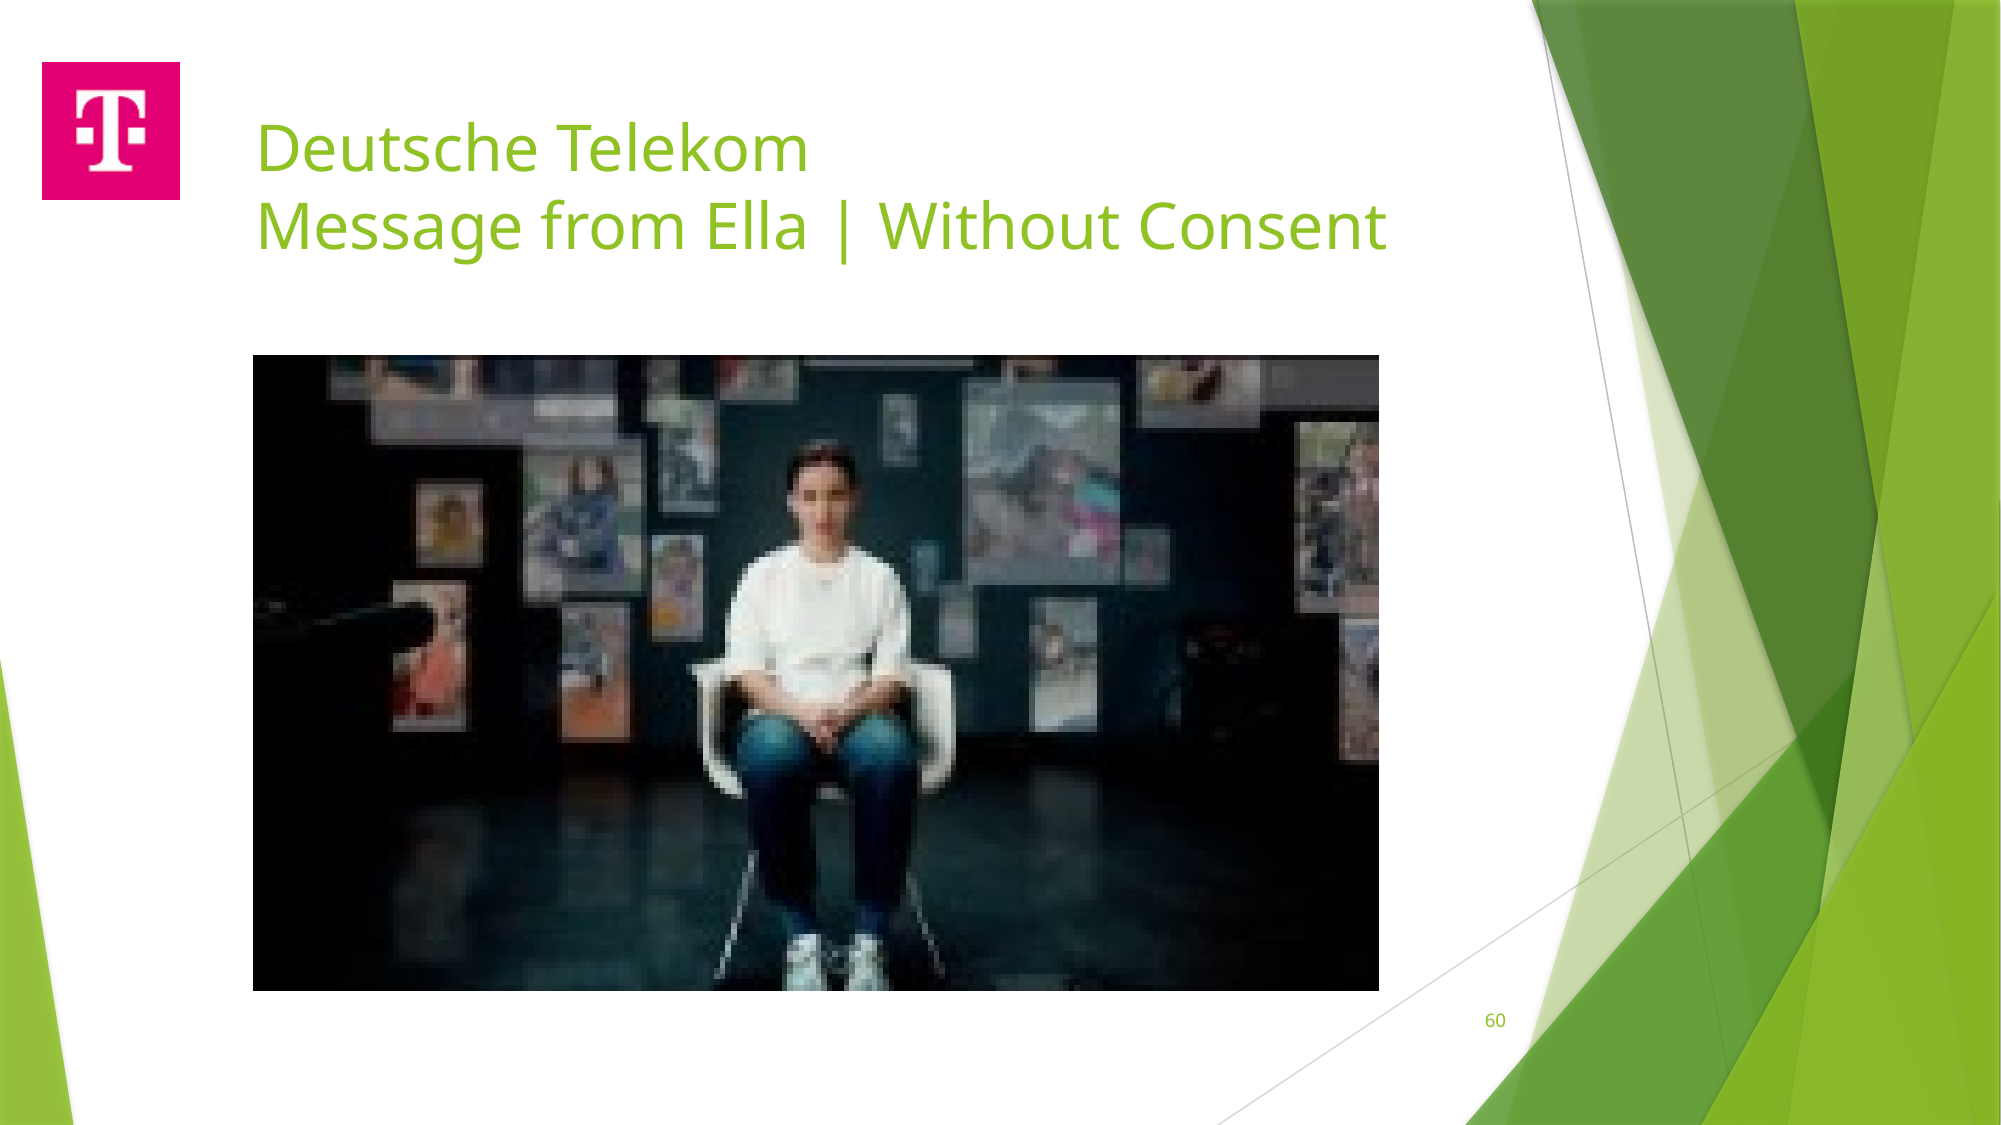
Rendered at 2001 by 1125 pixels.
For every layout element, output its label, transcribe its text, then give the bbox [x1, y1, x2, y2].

slide_number 60 [1409, 991, 1522, 1051]
title Deutsche Telekom Message from Ella | Without Consent [111, 99, 1522, 317]
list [252, 353, 1381, 992]
picture [41, 61, 181, 201]
